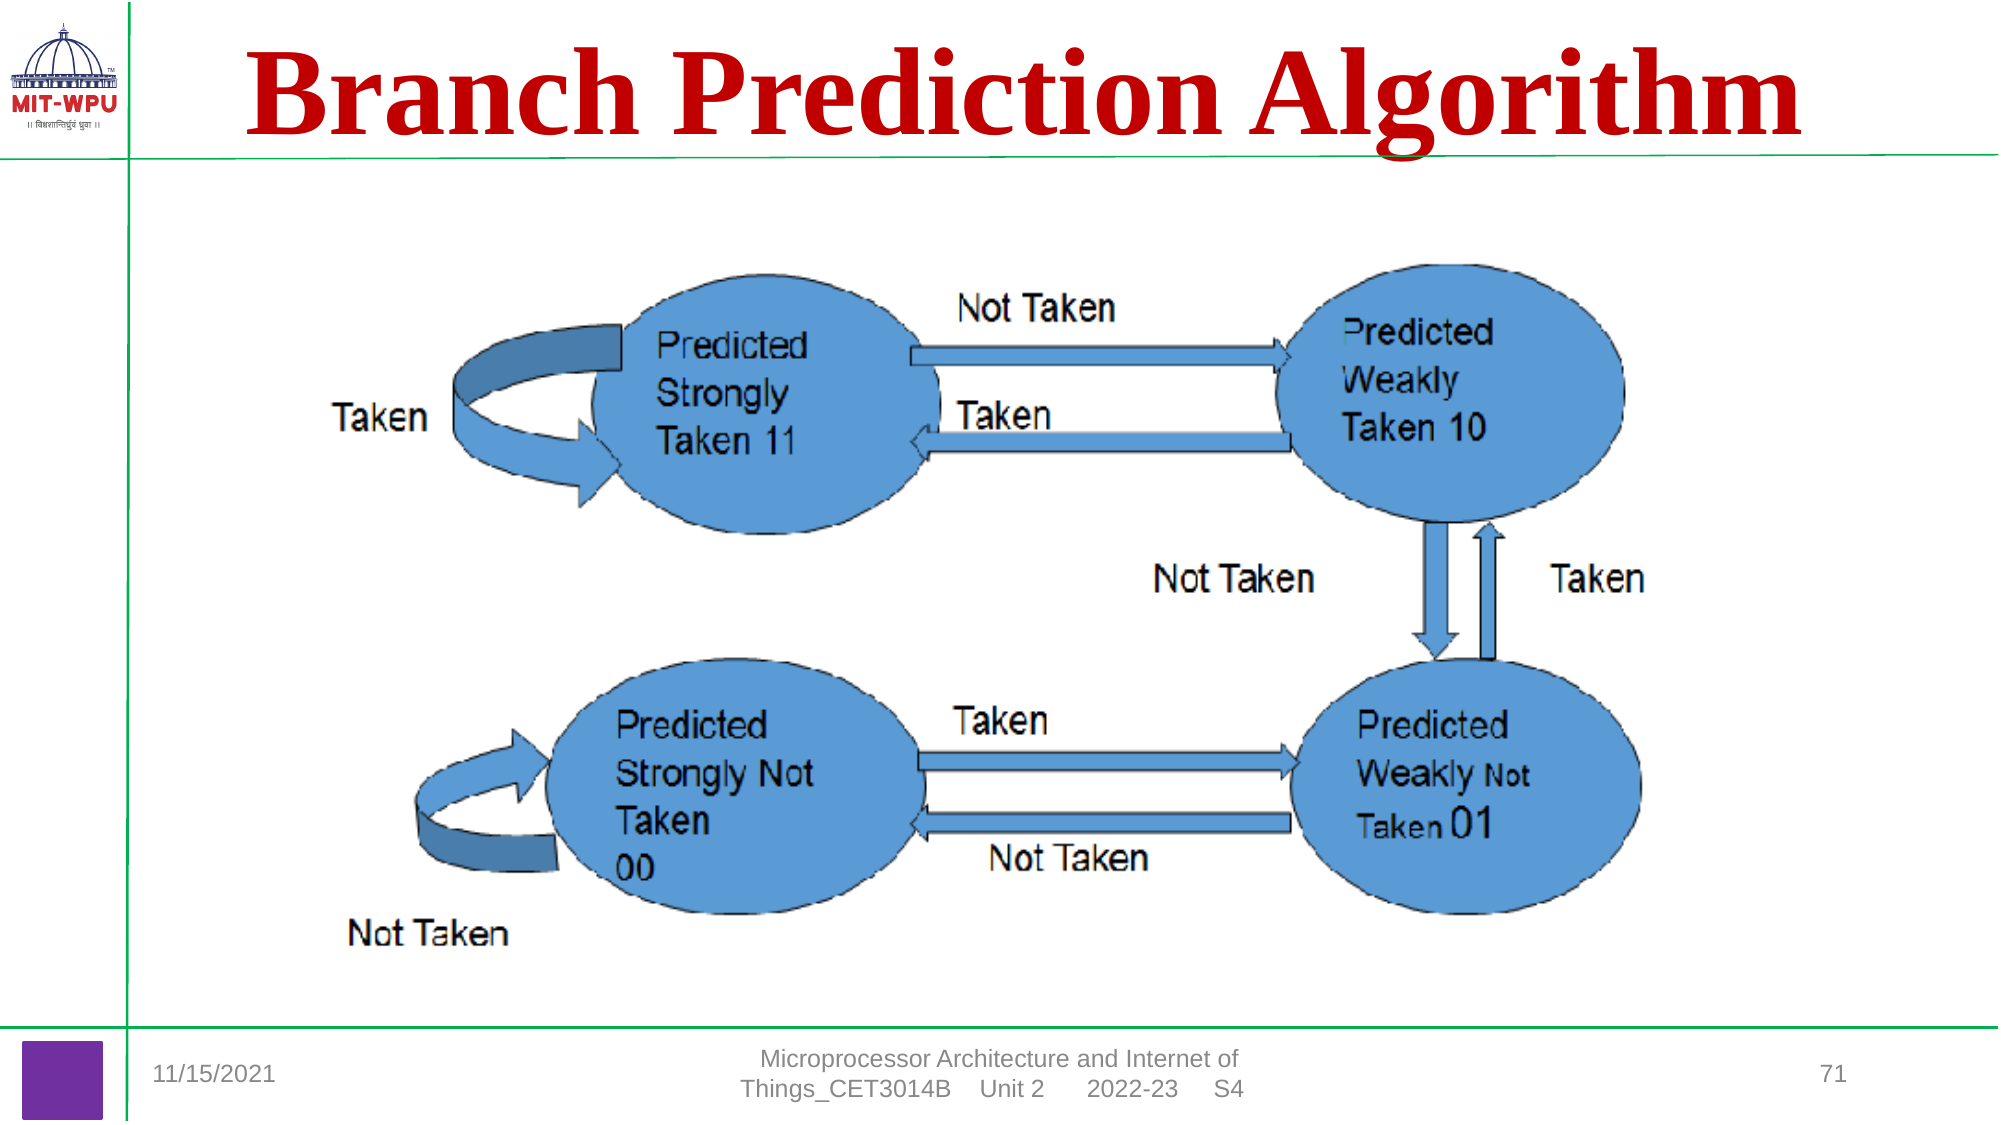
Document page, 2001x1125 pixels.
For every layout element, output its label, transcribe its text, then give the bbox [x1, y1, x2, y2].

text_box [23, 1042, 102, 1118]
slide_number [137, 1042, 588, 1103]
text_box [126, 1, 130, 1026]
picture [9, 22, 126, 132]
picture [229, 209, 1753, 973]
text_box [135, 154, 1999, 160]
footer Microprocessor Architecture and Internet of Things_CET3014B Unit 2 2022-23 S4 [662, 1042, 1338, 1103]
title Branch Prediction Algorithm [230, 29, 1863, 152]
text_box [0, 154, 121, 160]
slide_number 71 [1412, 1042, 1863, 1103]
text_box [126, 1039, 130, 1122]
